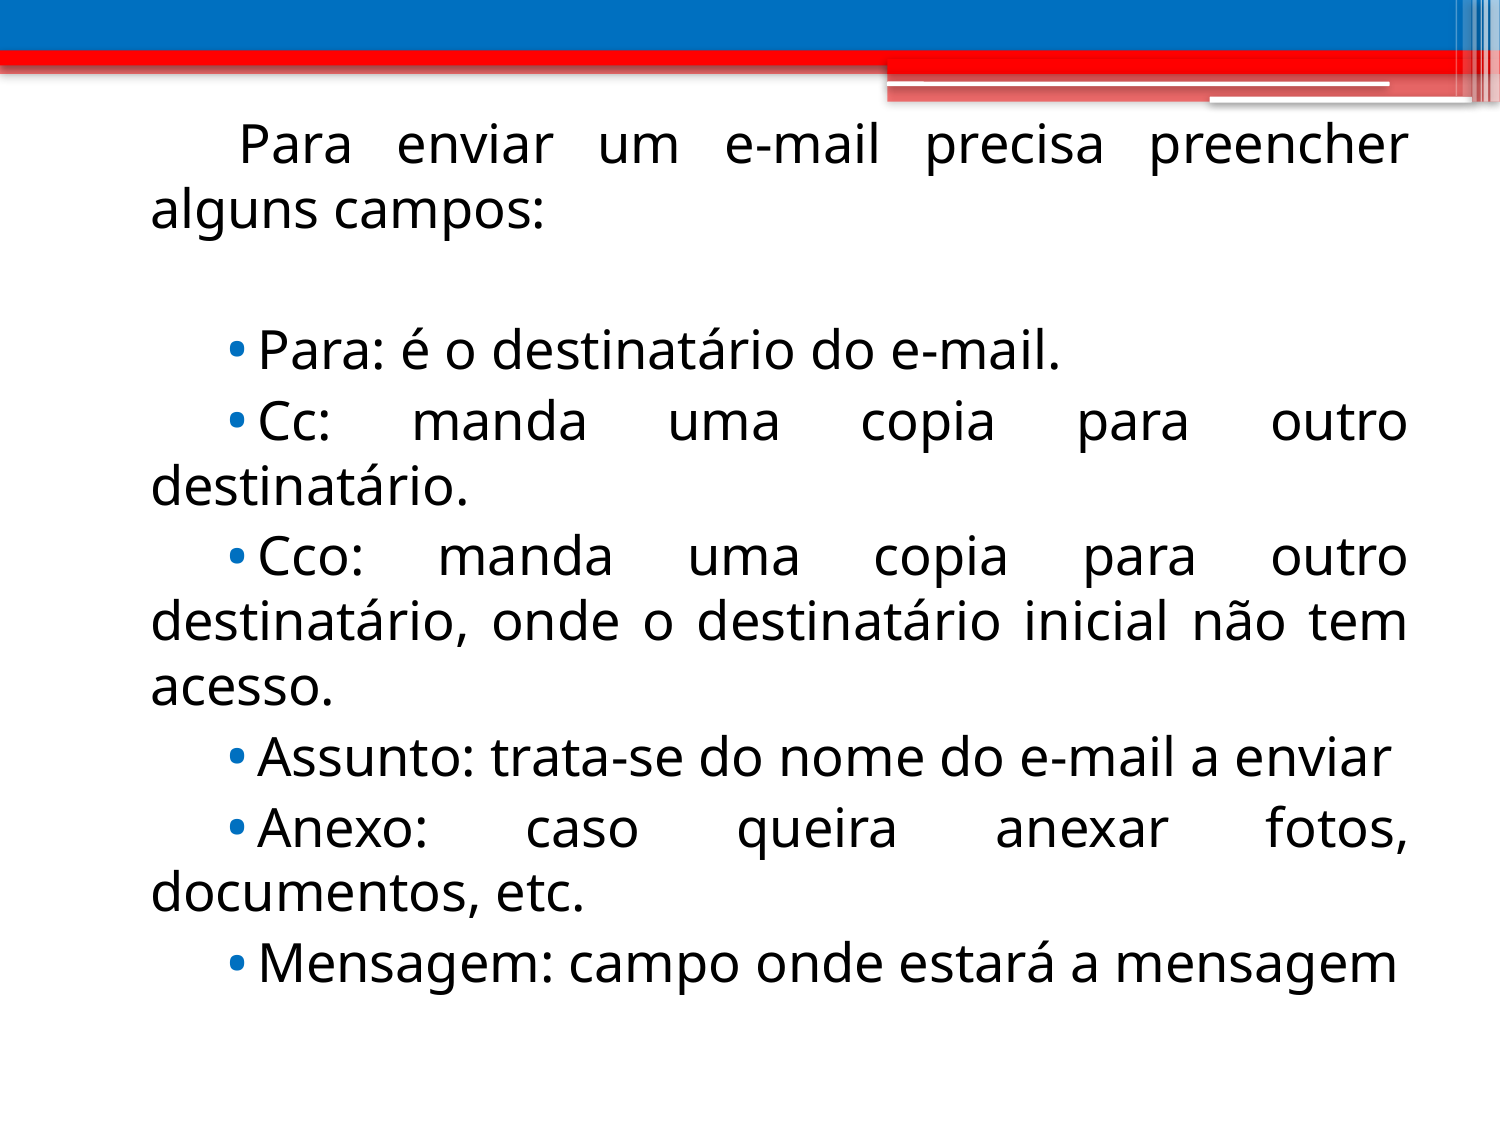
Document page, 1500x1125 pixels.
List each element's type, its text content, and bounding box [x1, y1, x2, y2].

list Para enviar um e-mail precisa preencher alguns campos: Para: é o destinatário do e-mail. Cc: manda uma copia para outro destinatário. Cco: manda uma copia para outro destinatário, onde o destinatário inicial não tem acesso. Assunto: trata-se do nome do e-mail a enviar Anexo: caso queira anexar fotos, documentos, etc. Mensagem: campo onde estará a mensagem [75, 101, 1425, 1079]
